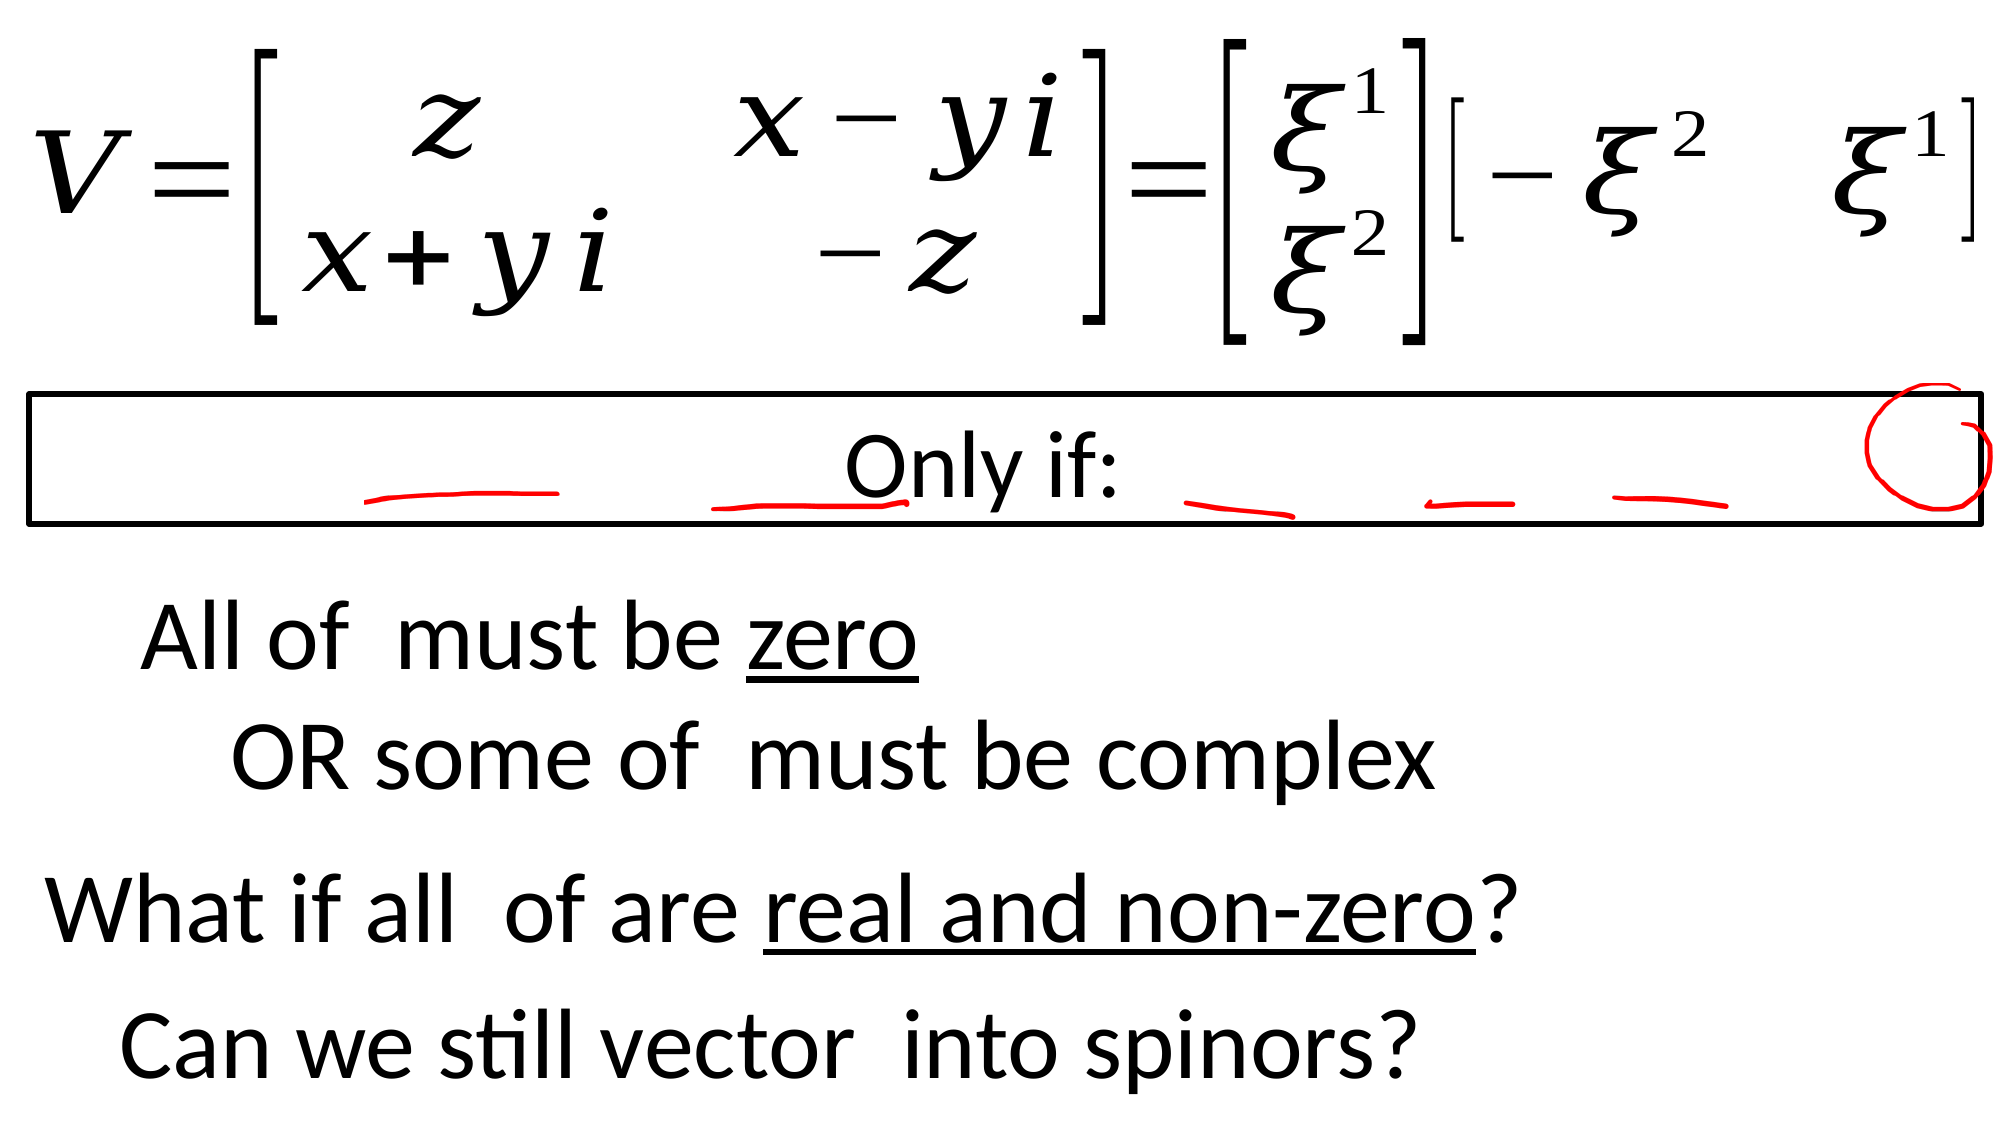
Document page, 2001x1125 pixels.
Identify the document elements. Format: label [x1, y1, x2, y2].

picture [364, 383, 2000, 528]
